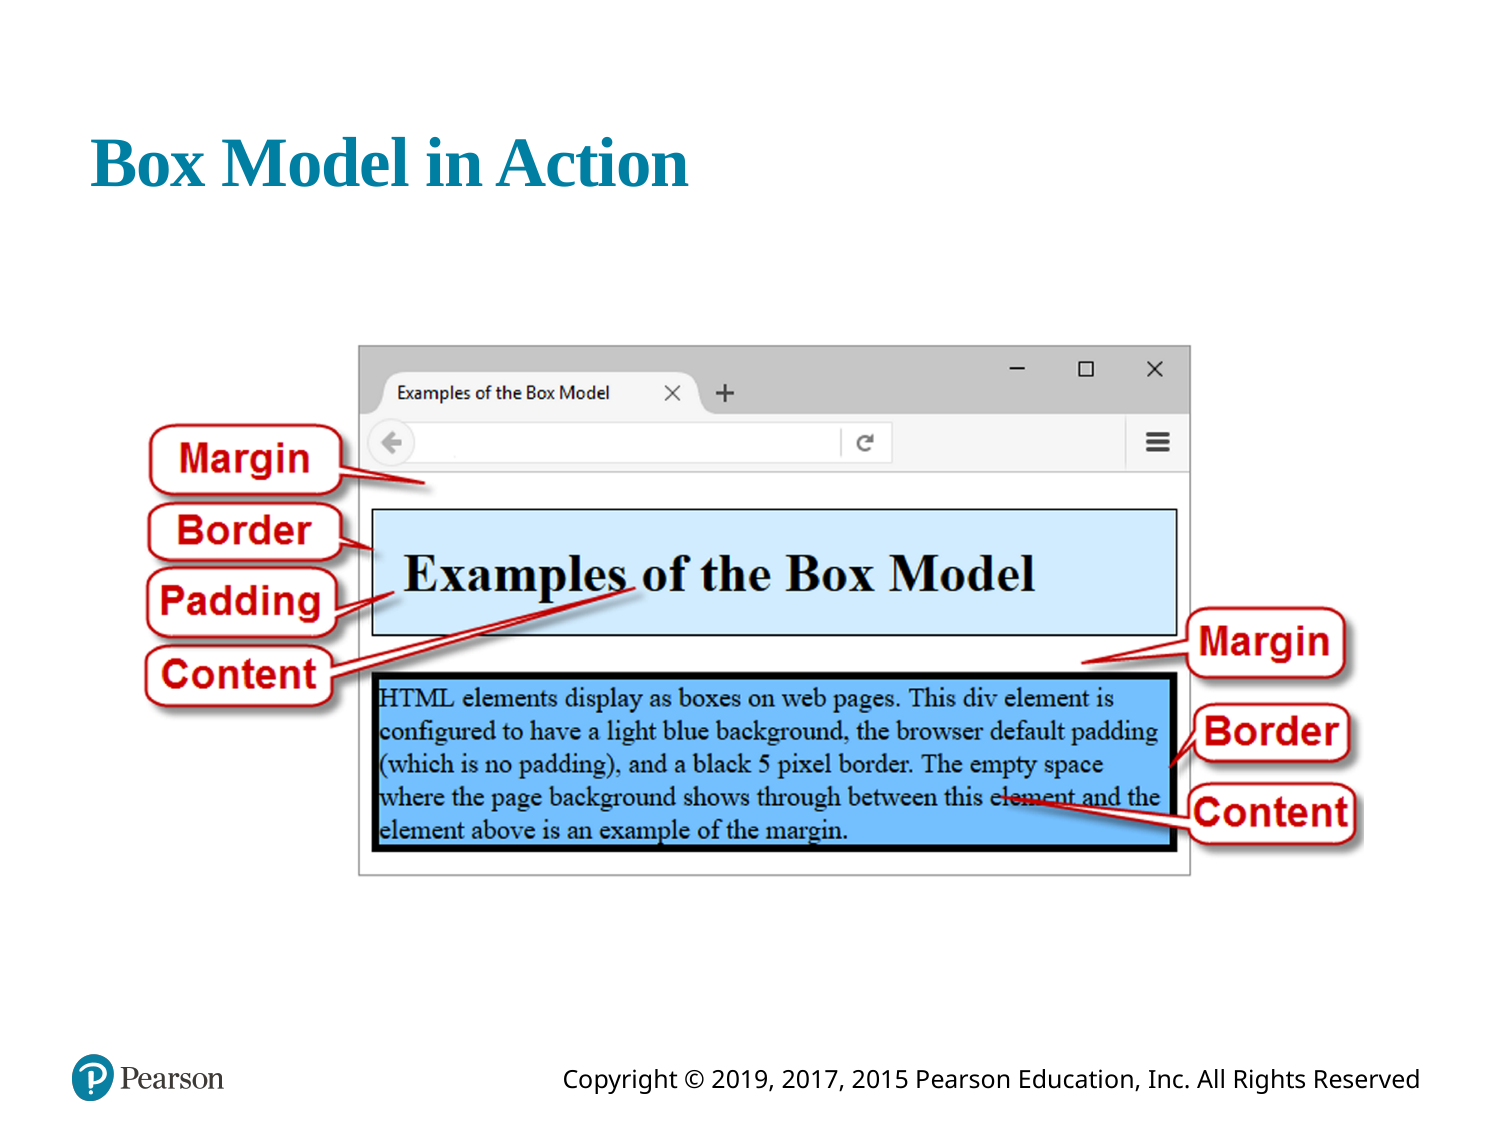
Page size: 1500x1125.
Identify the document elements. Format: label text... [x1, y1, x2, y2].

picture [72, 1087, 83, 1101]
title Box Model in Action [75, 0, 1425, 216]
picture [72, 1054, 88, 1070]
picture [136, 343, 1364, 901]
picture [98, 1054, 224, 1101]
picture [80, 1063, 106, 1088]
